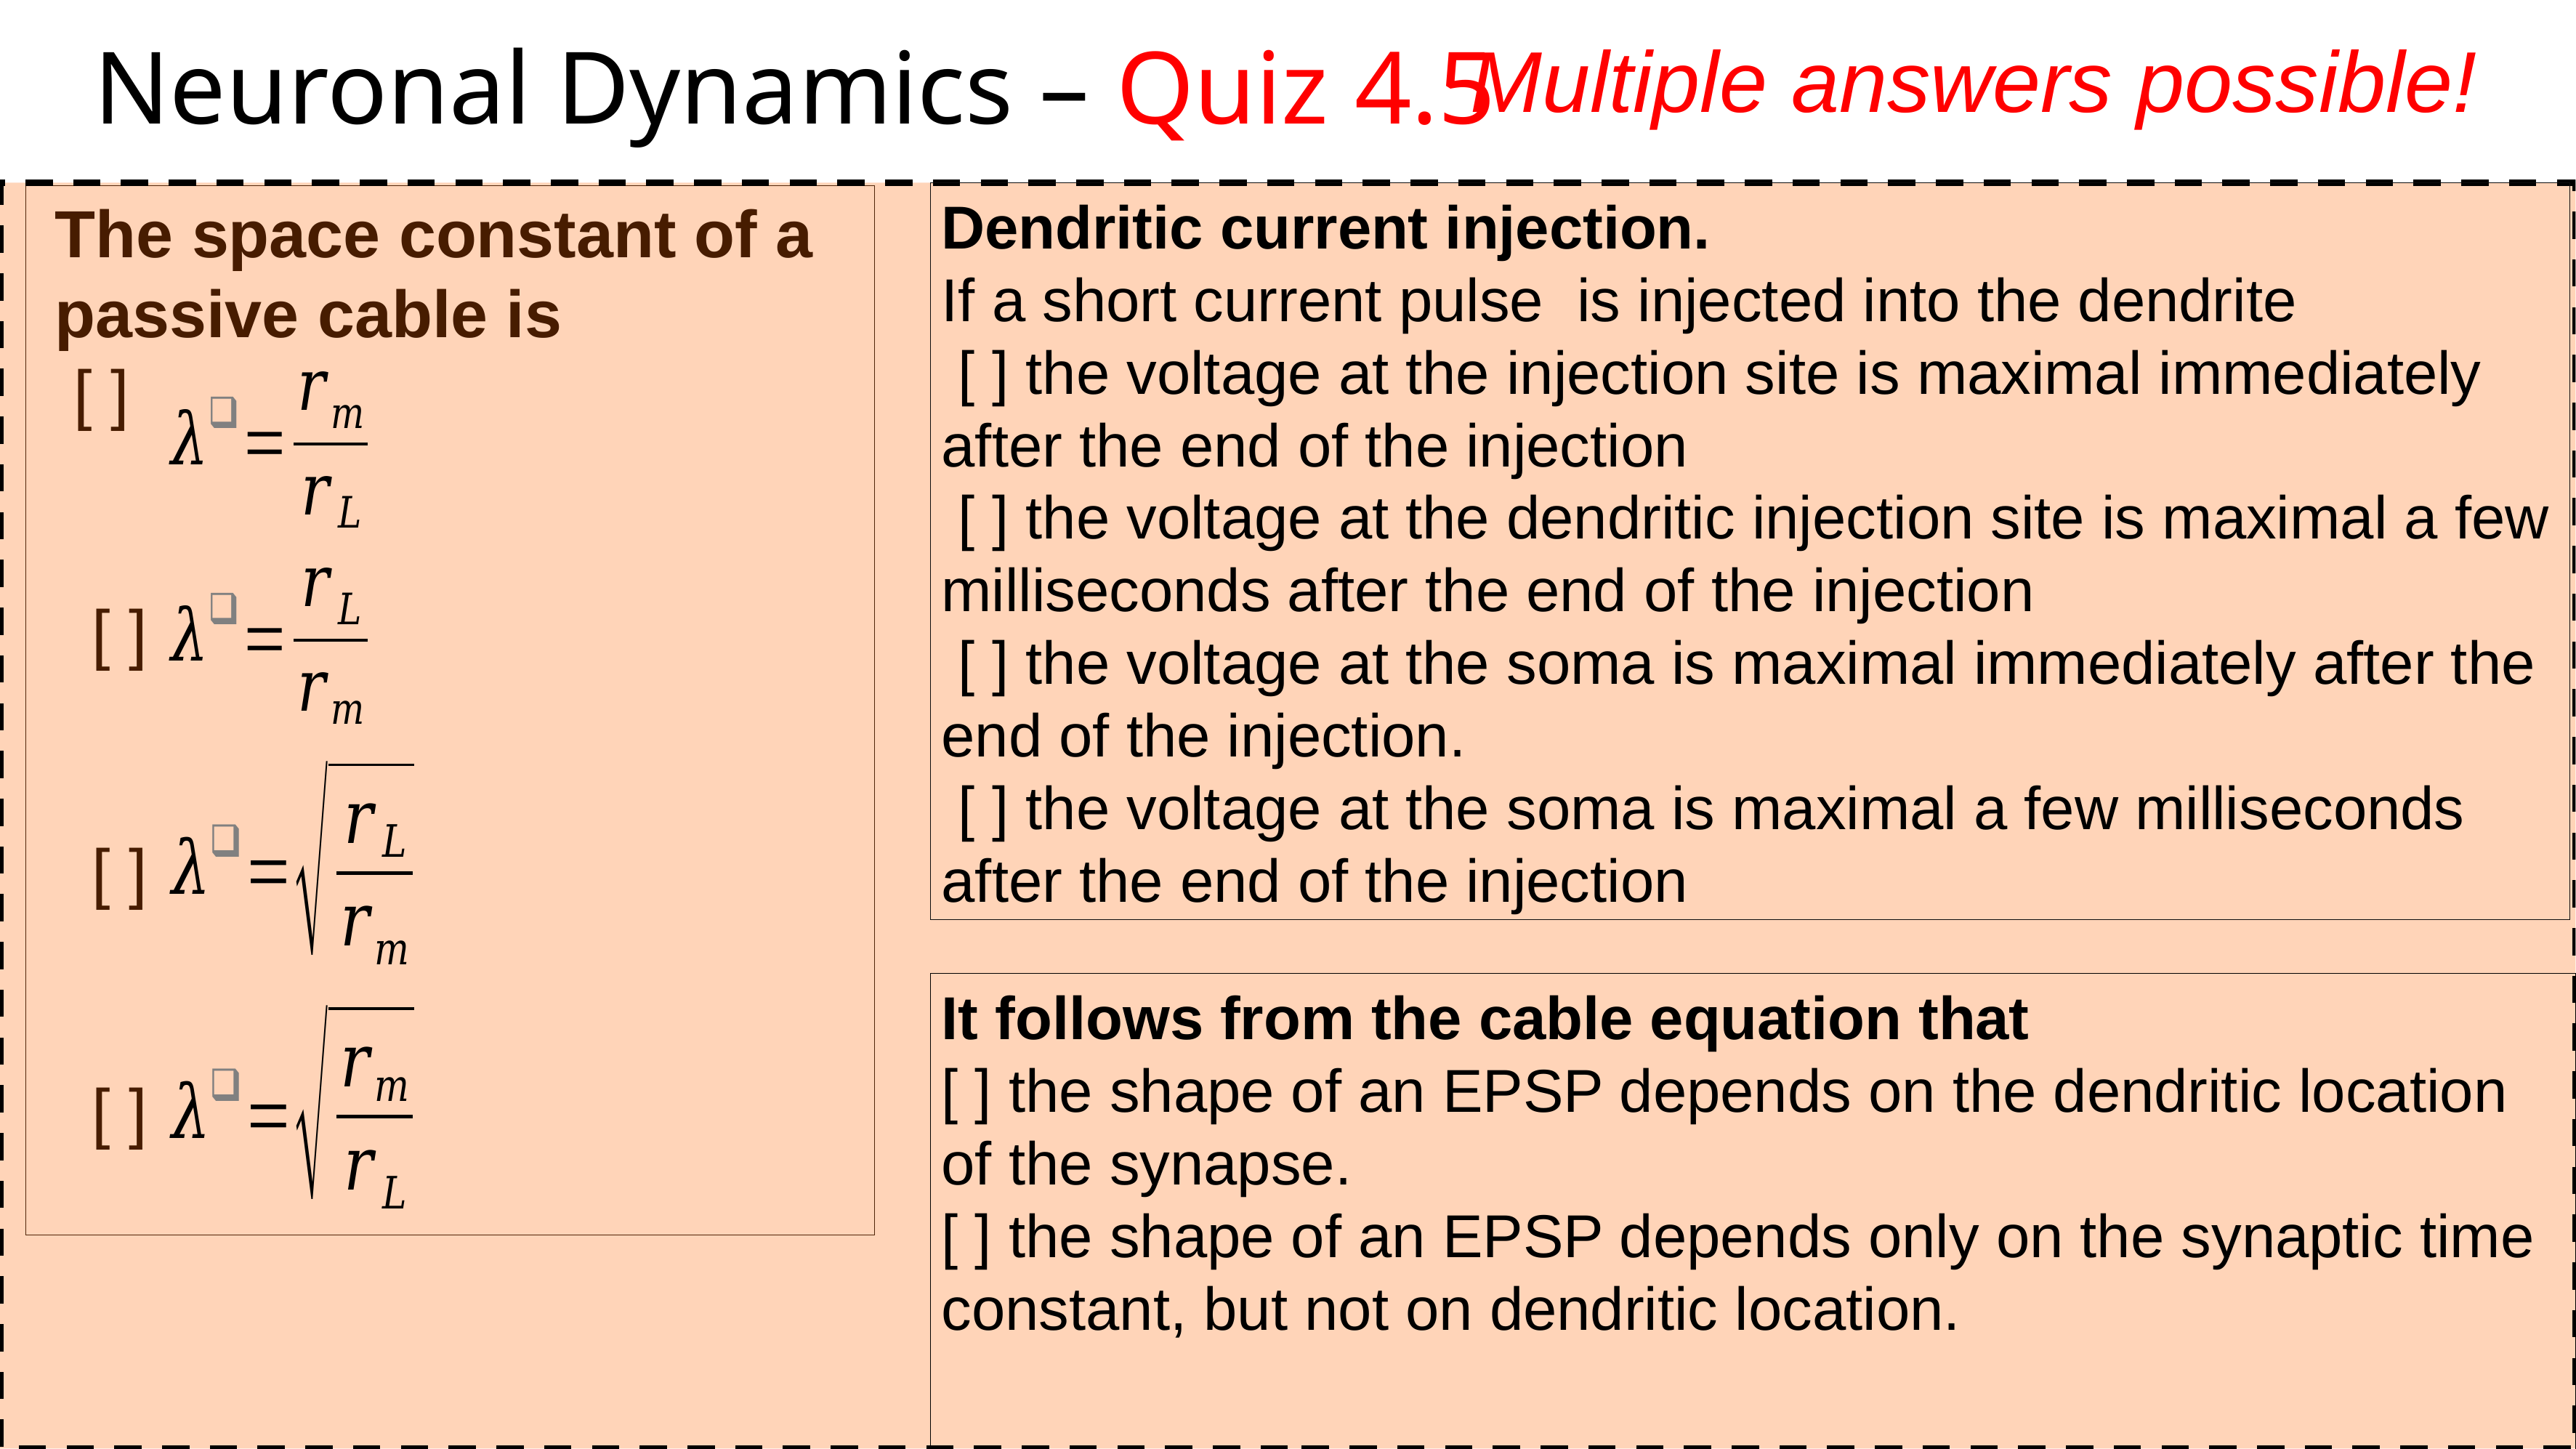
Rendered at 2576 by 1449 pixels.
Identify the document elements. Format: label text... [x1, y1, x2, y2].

title Neuronal Dynamics – Quiz 4.5 [83, 18, 2570, 182]
text_box Multiple answers possible! [1459, 20, 2489, 135]
text_box It follows from the cable equation that [ ] the shape of an EPSP depends on the dendritic location of the synapse. [ ] the shape of an EPSP depends only on the synaptic time constant, but not on dendritic location. [930, 973, 2576, 1449]
text_box Dendritic current injection. If a short current pulse is injected into the dendrite [ ] the voltage at the injection site is maximal immediately after the end of the injection [ ] the voltage at the dendritic injection site is maximal a few milliseconds after the end of the injection [ ] the voltage at the soma is maximal immediately after the end of the injection. [ ] the voltage at the soma is maximal a few milliseconds after the end of the injection [930, 182, 2570, 920]
text_box [0, 182, 2576, 1449]
